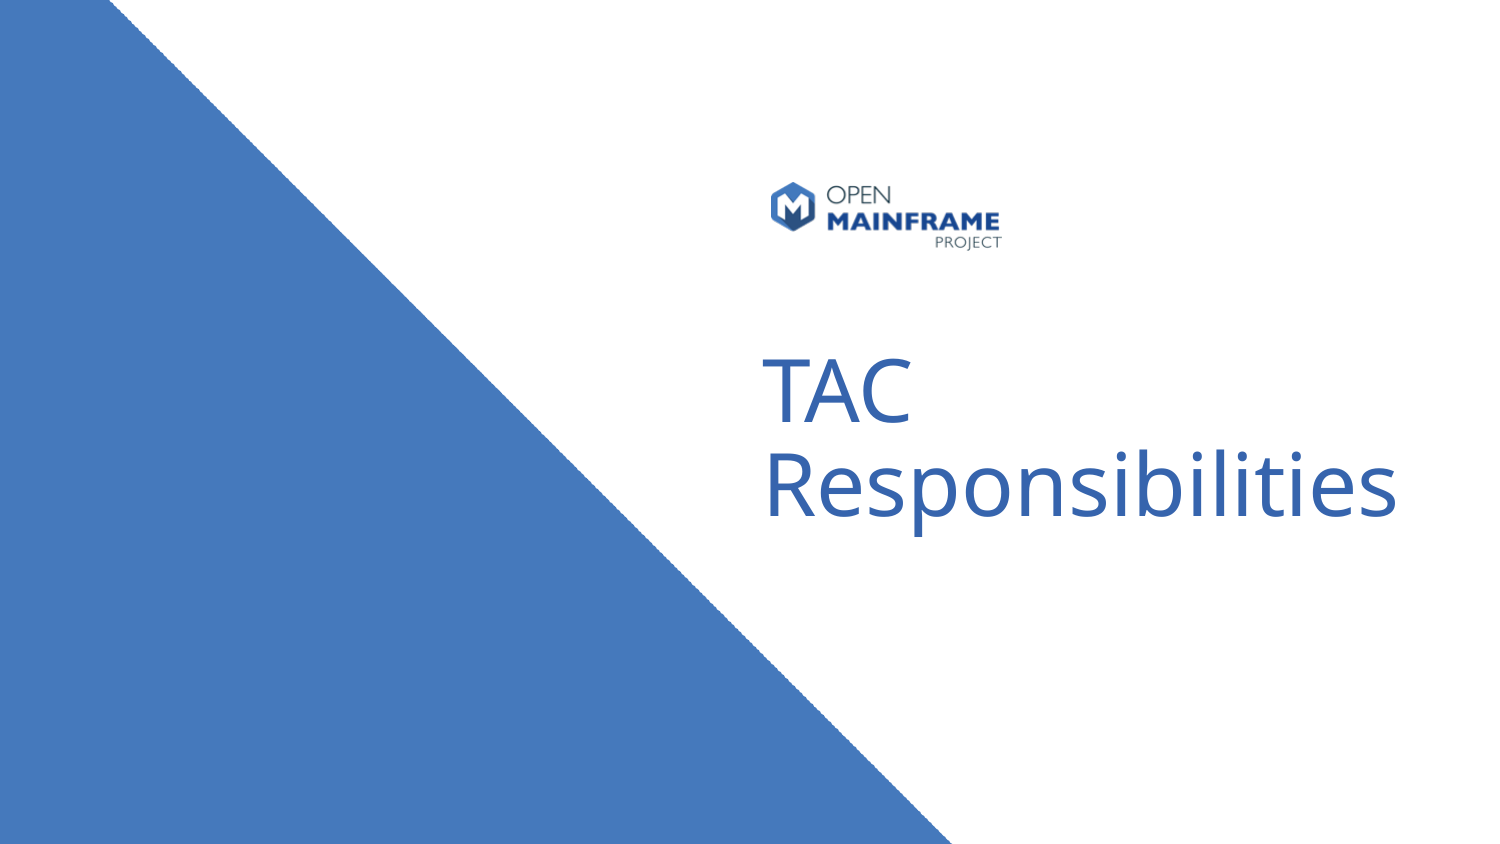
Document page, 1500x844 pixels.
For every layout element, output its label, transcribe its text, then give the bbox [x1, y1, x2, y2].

picture [0, 0, 1342, 844]
title TAC Responsibilities [747, 333, 1434, 550]
